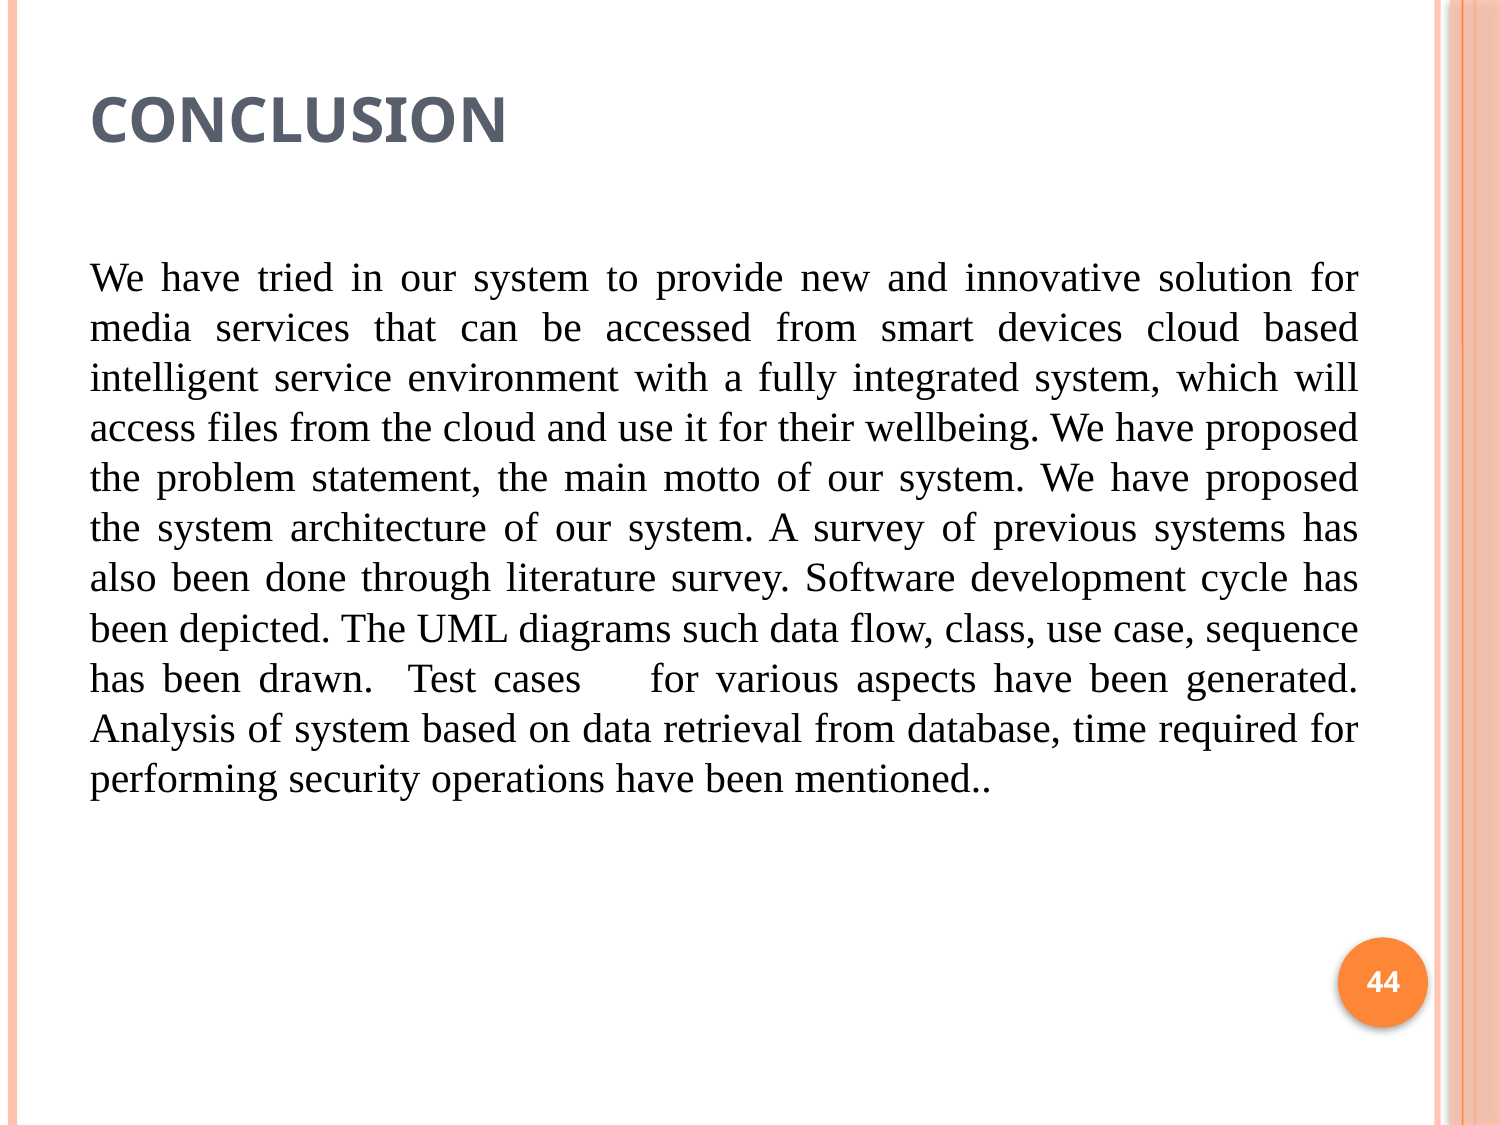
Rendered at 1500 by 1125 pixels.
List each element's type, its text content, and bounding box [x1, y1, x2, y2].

slide_number 44 [1333, 940, 1434, 1027]
list We have tried in our system to provide new and innovative solution for media services that can be accessed from smart devices cloud based intelligent service environment with a fully integrated system, which will access files from the cloud and use it for their wellbeing. We have proposed the problem statement, the main motto of our system. We have proposed the system architecture of our system. A survey of previous systems has also been done through literature survey. Software development cycle has been depicted. The UML diagrams such data flow, class, use case, sequence has been drawn. Test cases for various aspects have been generated. Analysis of system based on data retrieval from database, time required for performing security operations have been mentioned.. [75, 242, 1375, 1055]
title Conclusion [75, 45, 1300, 163]
